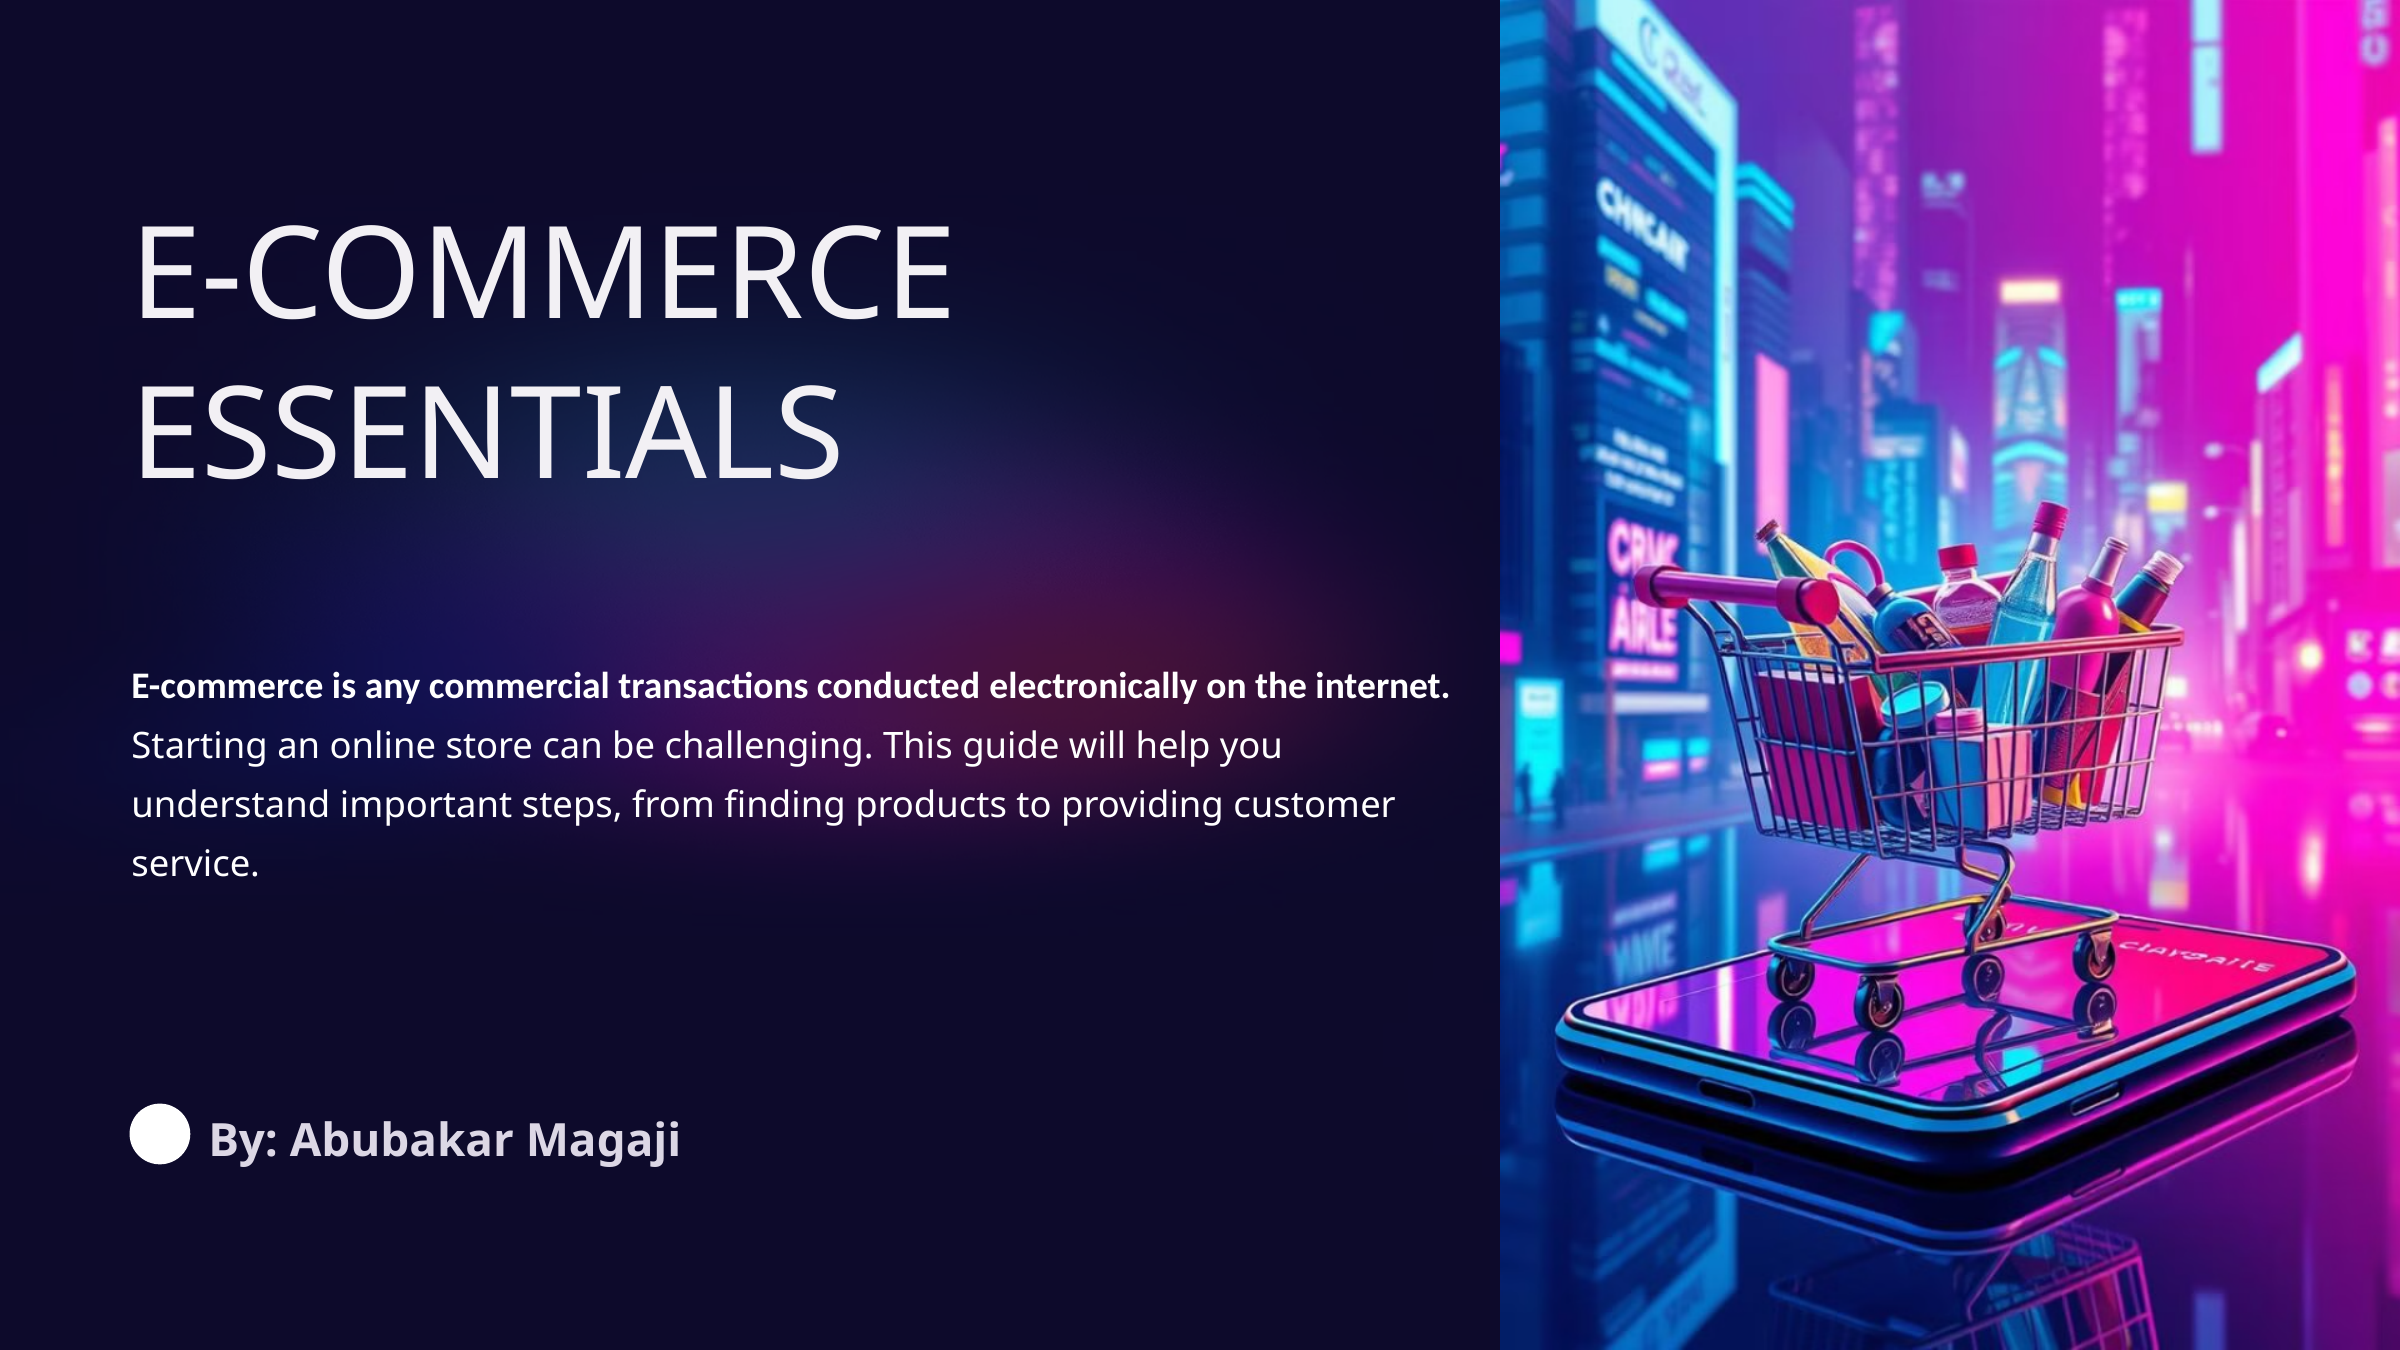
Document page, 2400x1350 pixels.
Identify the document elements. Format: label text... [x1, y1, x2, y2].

text_box E-COMMERCE ESSENTIALS [130, 183, 1370, 826]
picture [1499, 0, 2400, 1350]
text_box By: Abubakar Magaji [208, 1101, 624, 1167]
text_box E-commerce is any commercial transactions conducted electronically on the internet. Starting an online store can be challenging. This guide will help you understand important steps, from finding products to providing customer service. [131, 646, 1477, 826]
text_box [130, 1104, 190, 1164]
